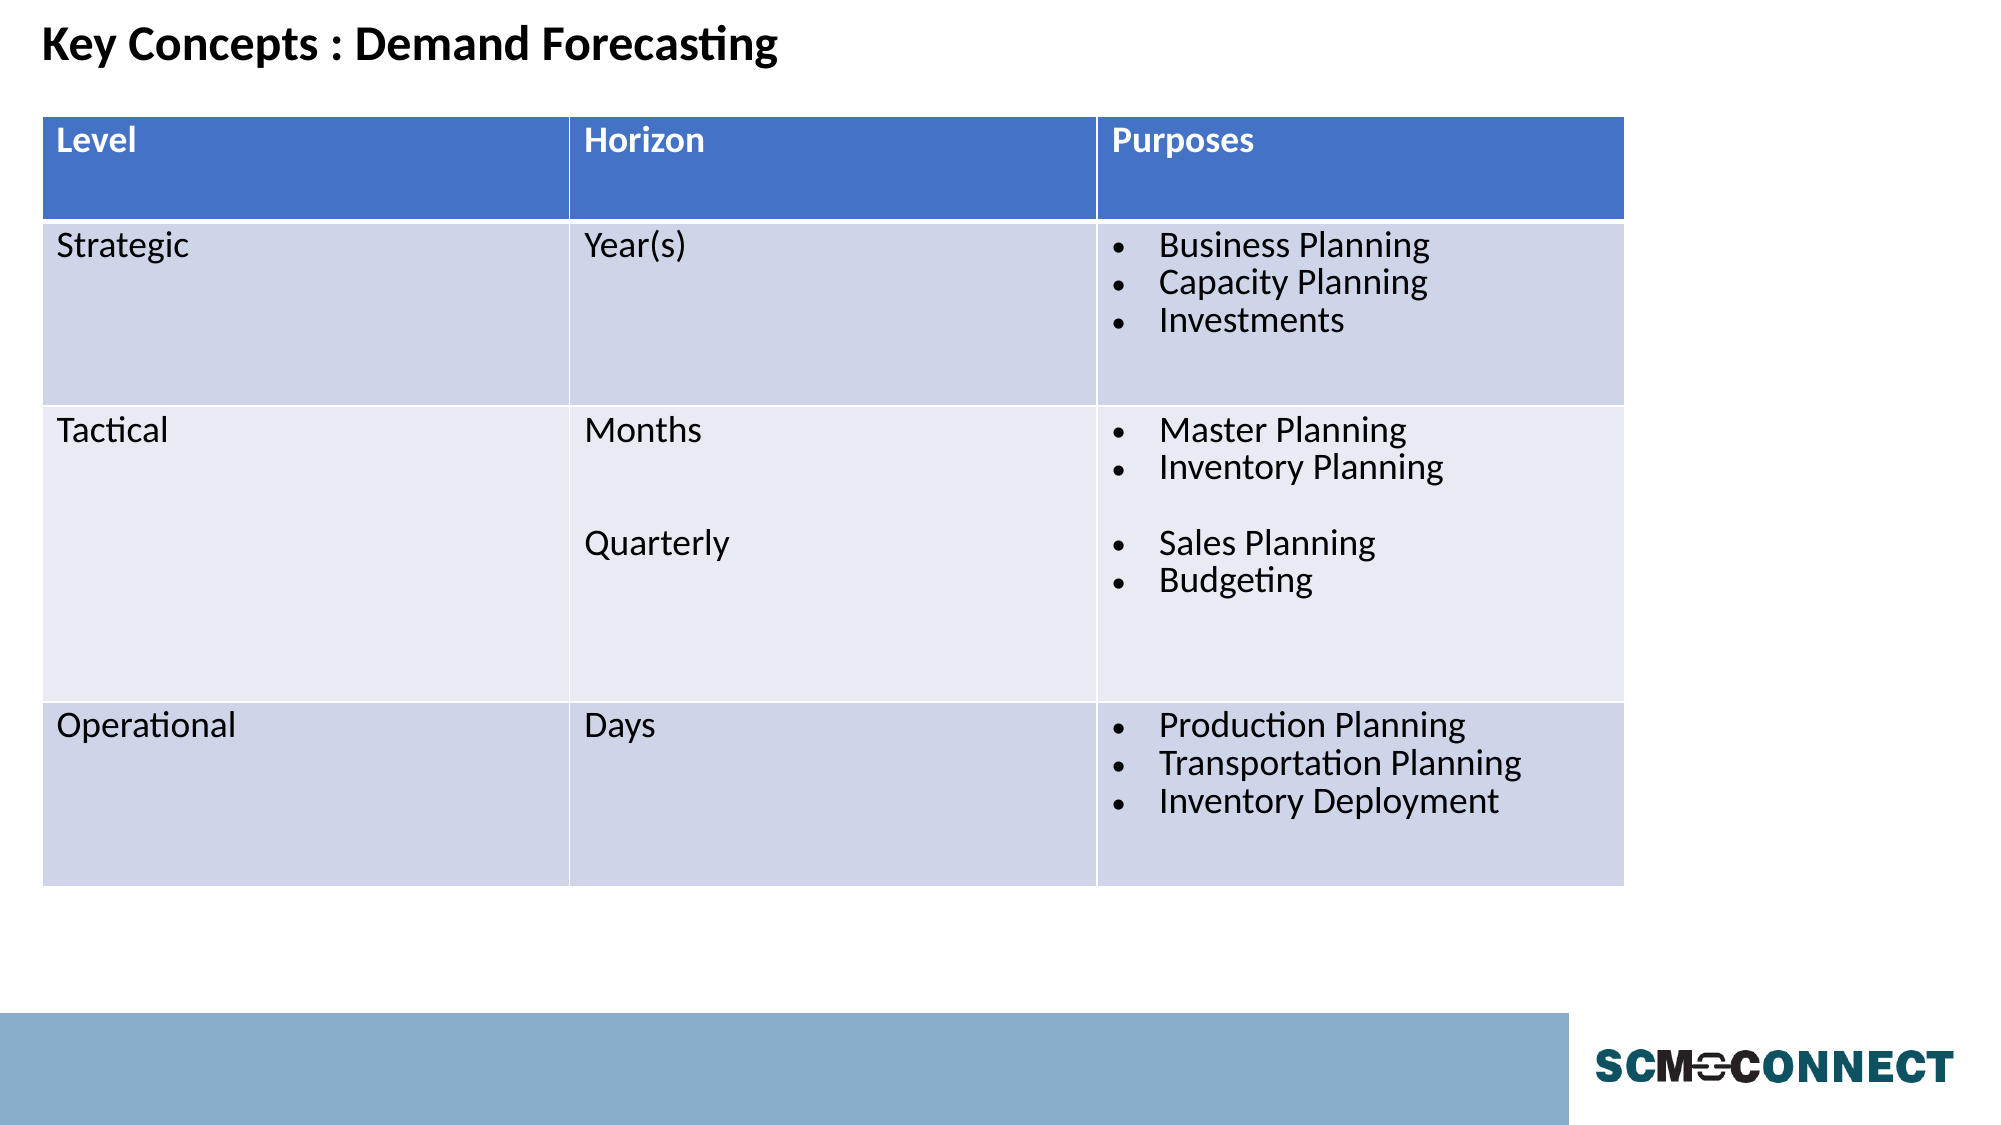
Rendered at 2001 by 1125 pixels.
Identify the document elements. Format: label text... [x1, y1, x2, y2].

table_header Purposes [1098, 117, 1624, 219]
table_cell Strategic [43, 224, 569, 405]
table_cell Months Quarterly [570, 407, 1096, 701]
table_header Level [43, 117, 569, 219]
table_cell Production Planning Transportation Planning Inventory Deployment [1098, 703, 1624, 886]
picture [1587, 1031, 1962, 1108]
table_cell Master Planning Inventory Planning Sales Planning Budgeting [1098, 407, 1624, 701]
table_cell Days [570, 703, 1096, 886]
table_cell Tactical [43, 407, 569, 701]
text_box Key Concepts : Demand Forecasting [27, 3, 1874, 78]
table_cell Business Planning Capacity Planning Investments [1098, 224, 1624, 405]
table_cell Operational [43, 703, 569, 886]
table_header Horizon [570, 117, 1096, 219]
table_cell Year(s) [570, 224, 1096, 405]
